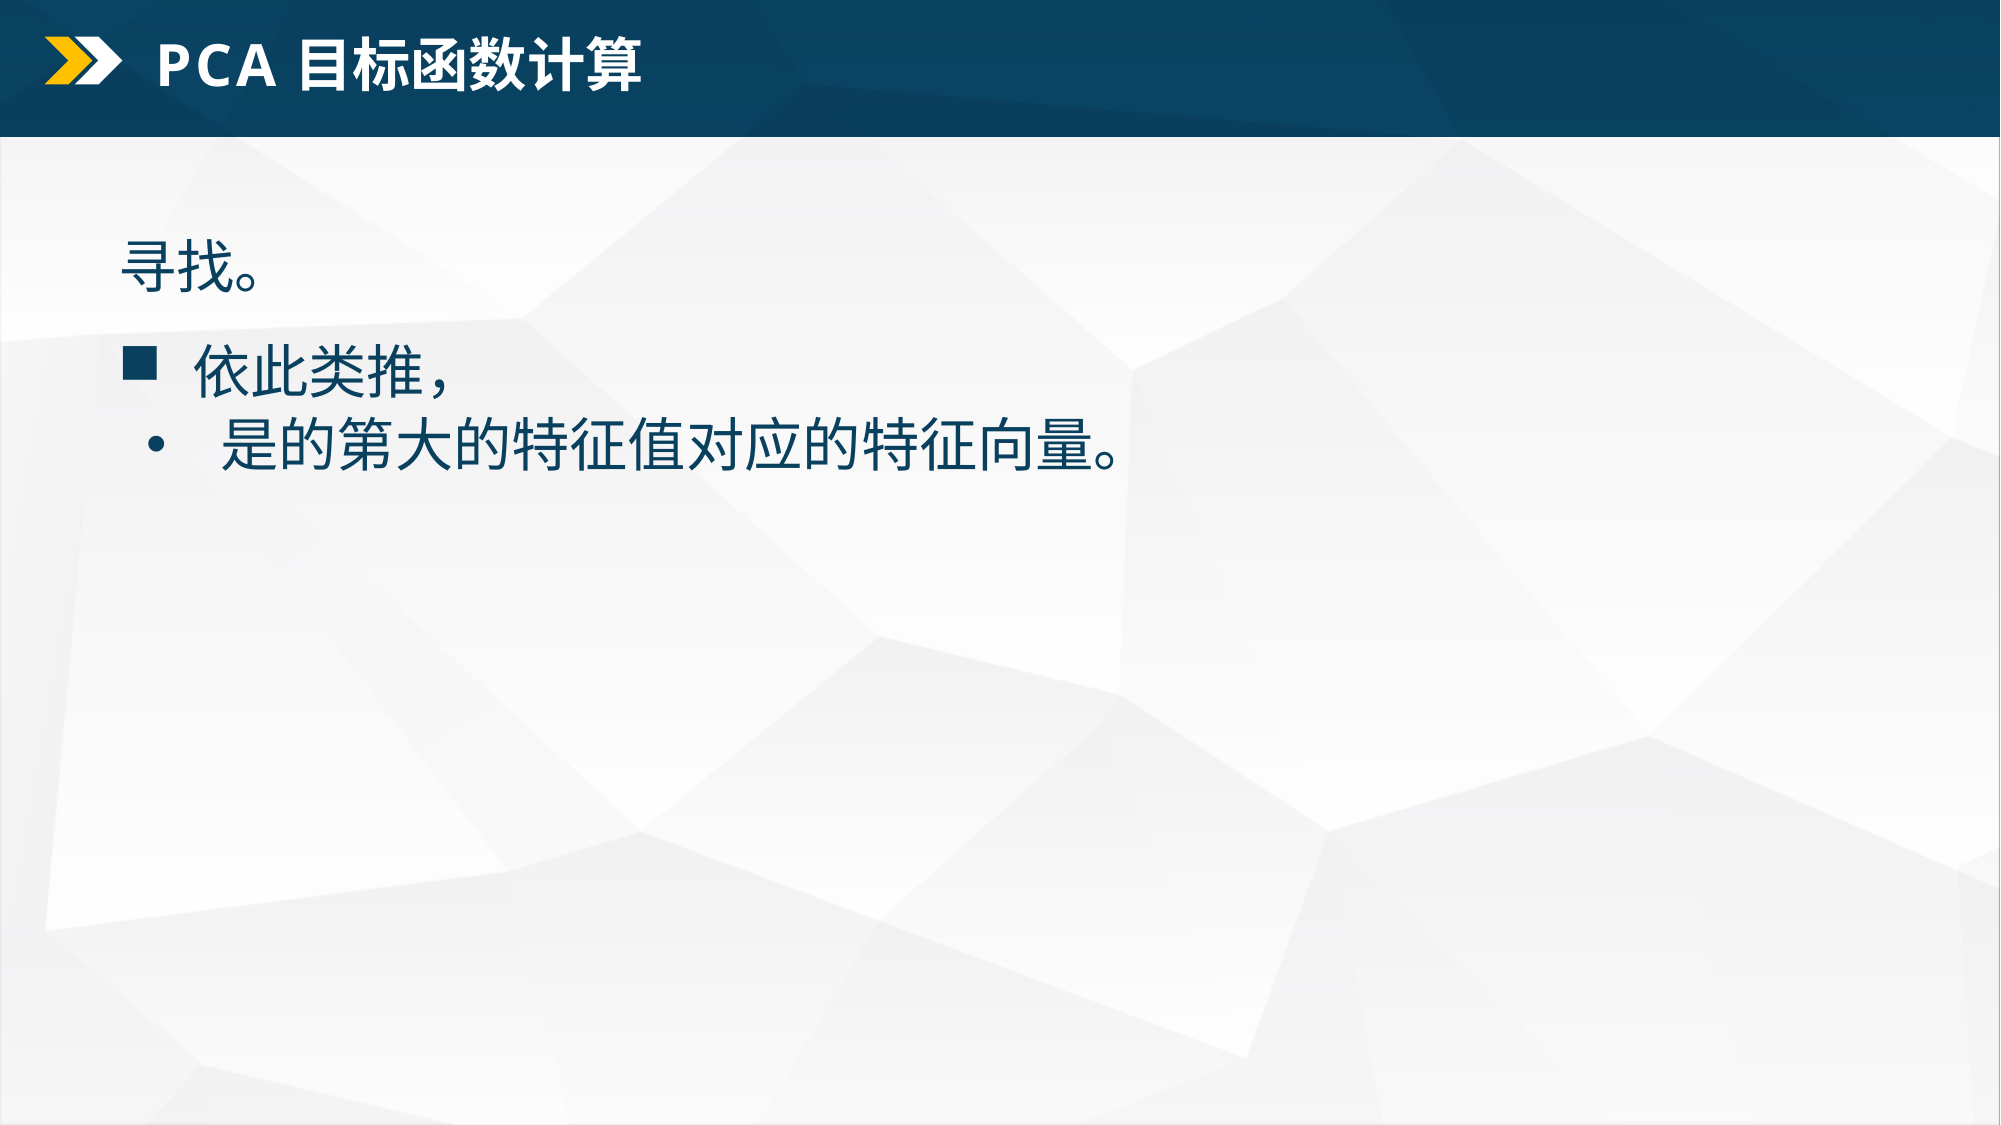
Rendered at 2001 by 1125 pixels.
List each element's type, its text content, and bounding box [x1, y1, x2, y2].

picture [0, 0, 2000, 1125]
list PCA目标函数计算 [140, 28, 1027, 93]
